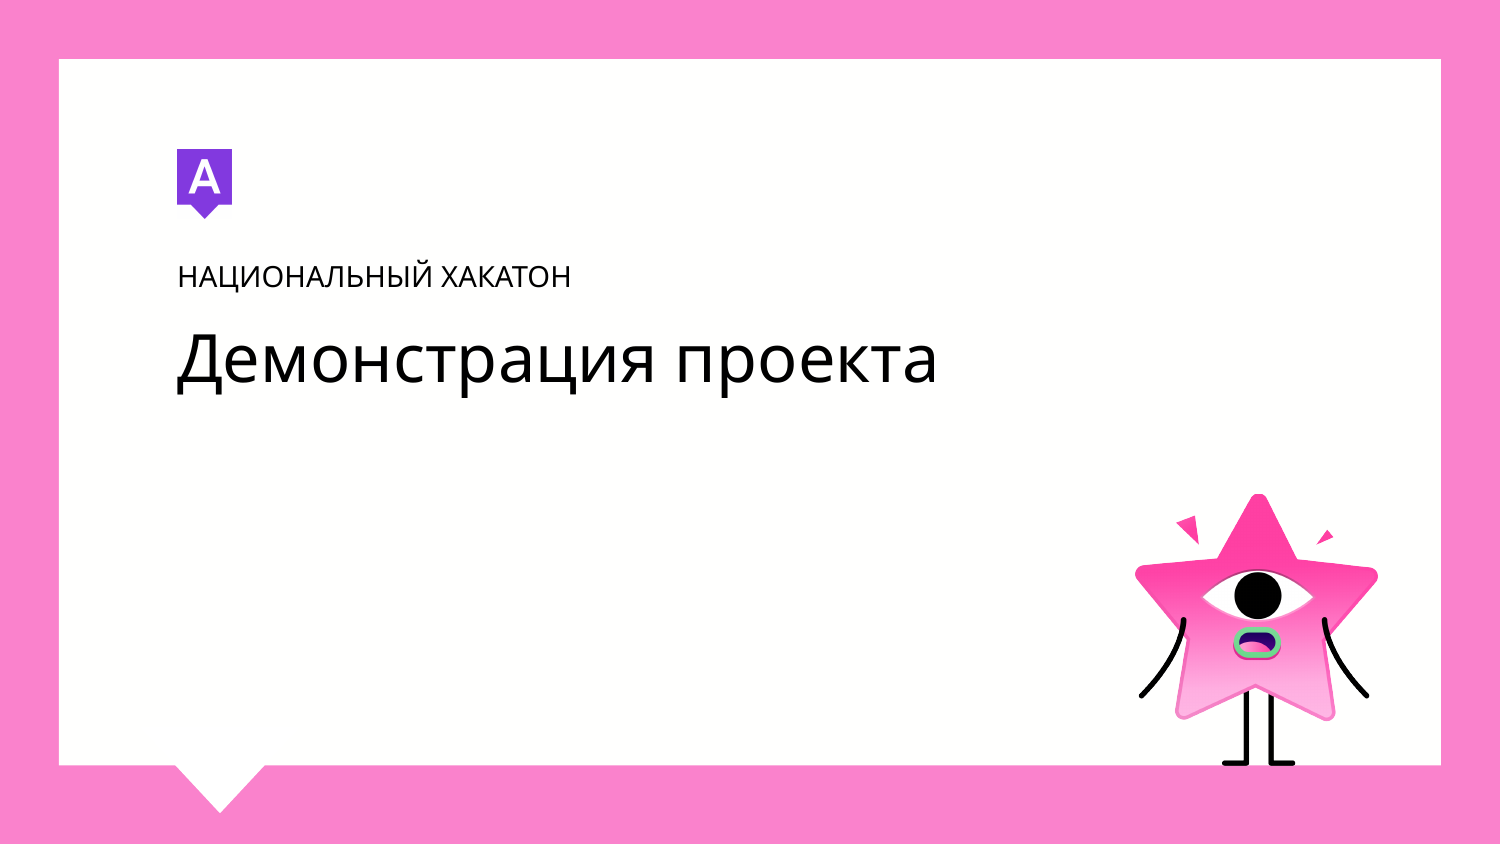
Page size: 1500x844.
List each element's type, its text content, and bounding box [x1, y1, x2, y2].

subtitle НАЦИОНАЛЬНЫЙ ХАКАТОН [177, 258, 1288, 305]
picture [1135, 494, 1378, 766]
picture [177, 149, 232, 219]
title Демонстрация проекта [177, 315, 1111, 475]
